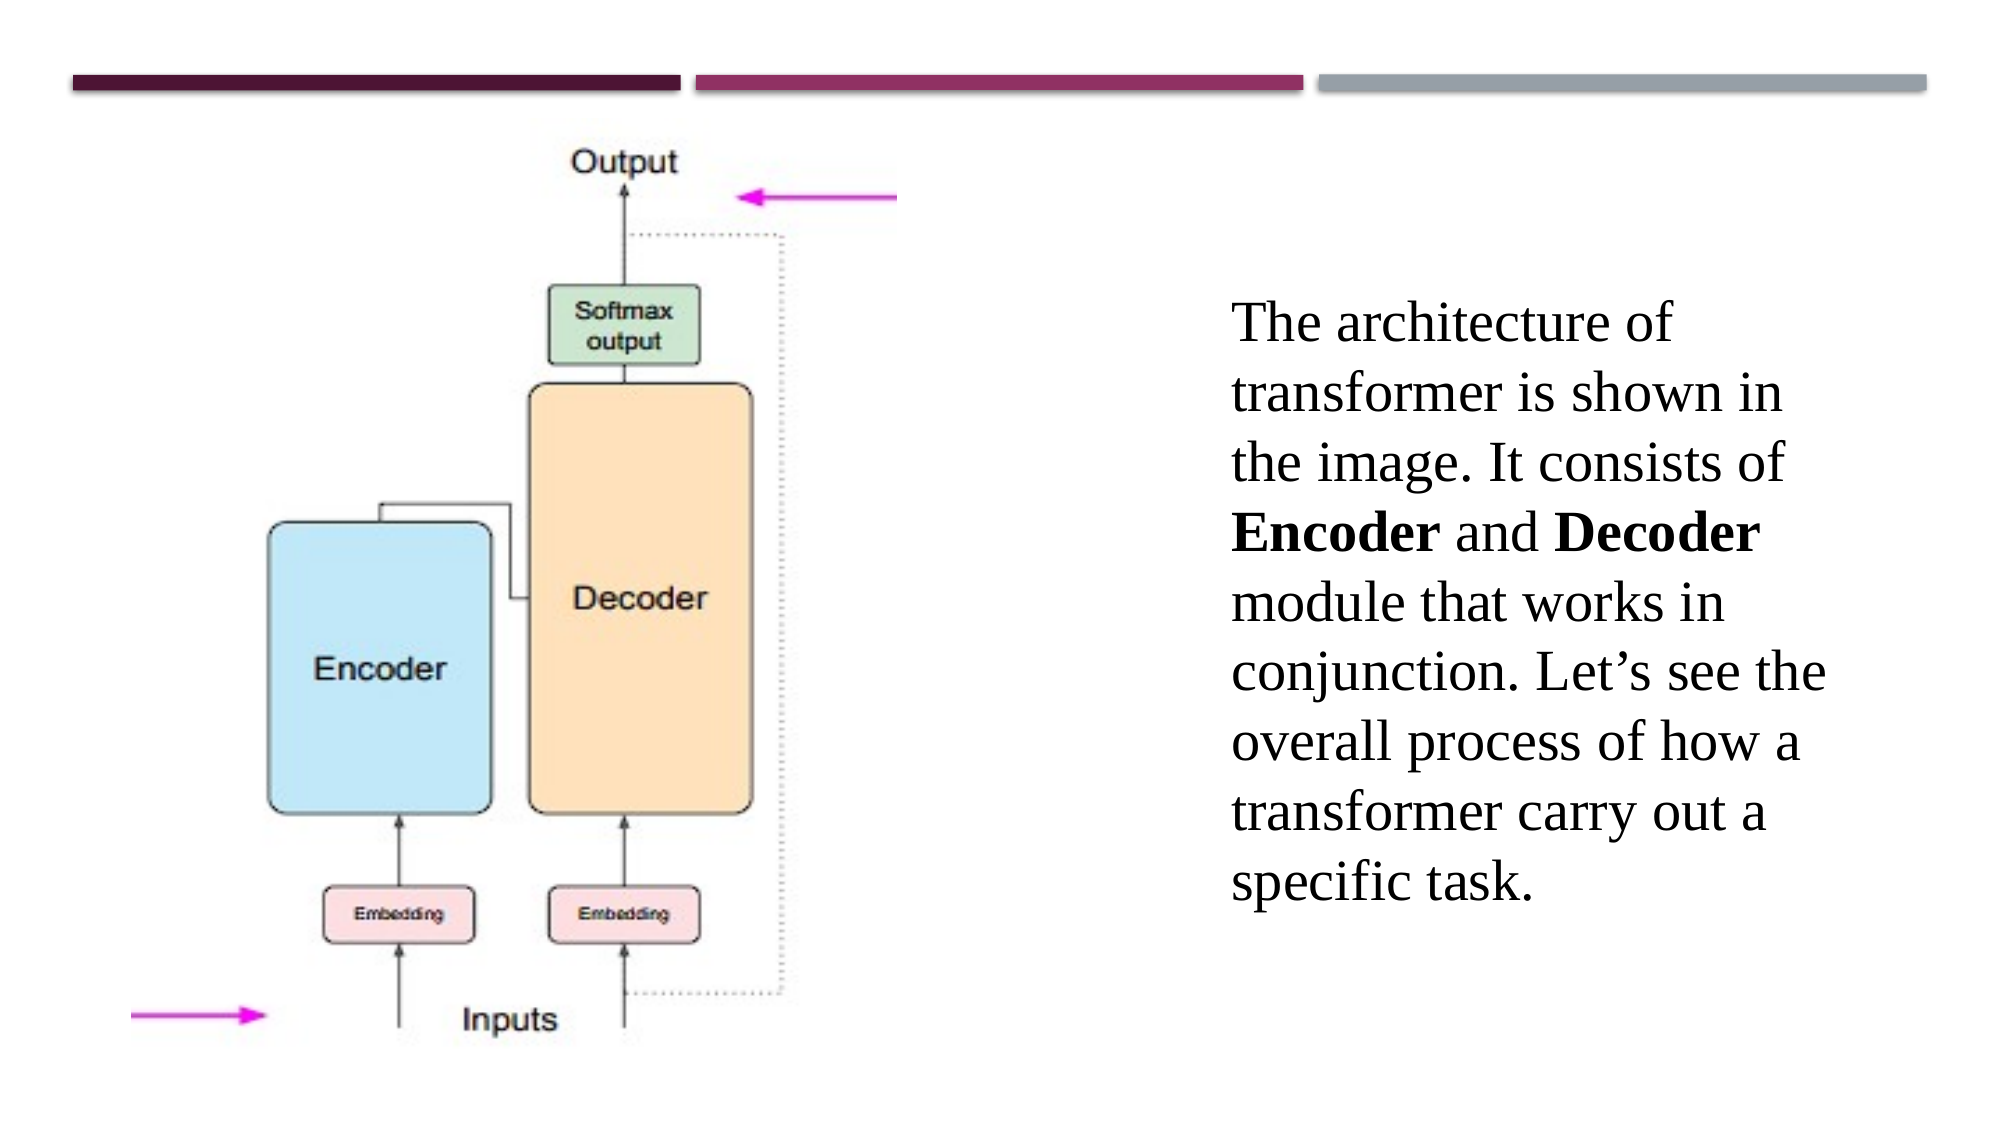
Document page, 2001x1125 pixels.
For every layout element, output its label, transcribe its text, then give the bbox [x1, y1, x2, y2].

list The architecture of transformer is shown in the image. It consists of Encoder and Decoder module that works in conjunction. Let’s see the overall process of how a transformer carry out a specific task. [1216, 130, 1852, 1065]
picture [131, 118, 898, 1054]
